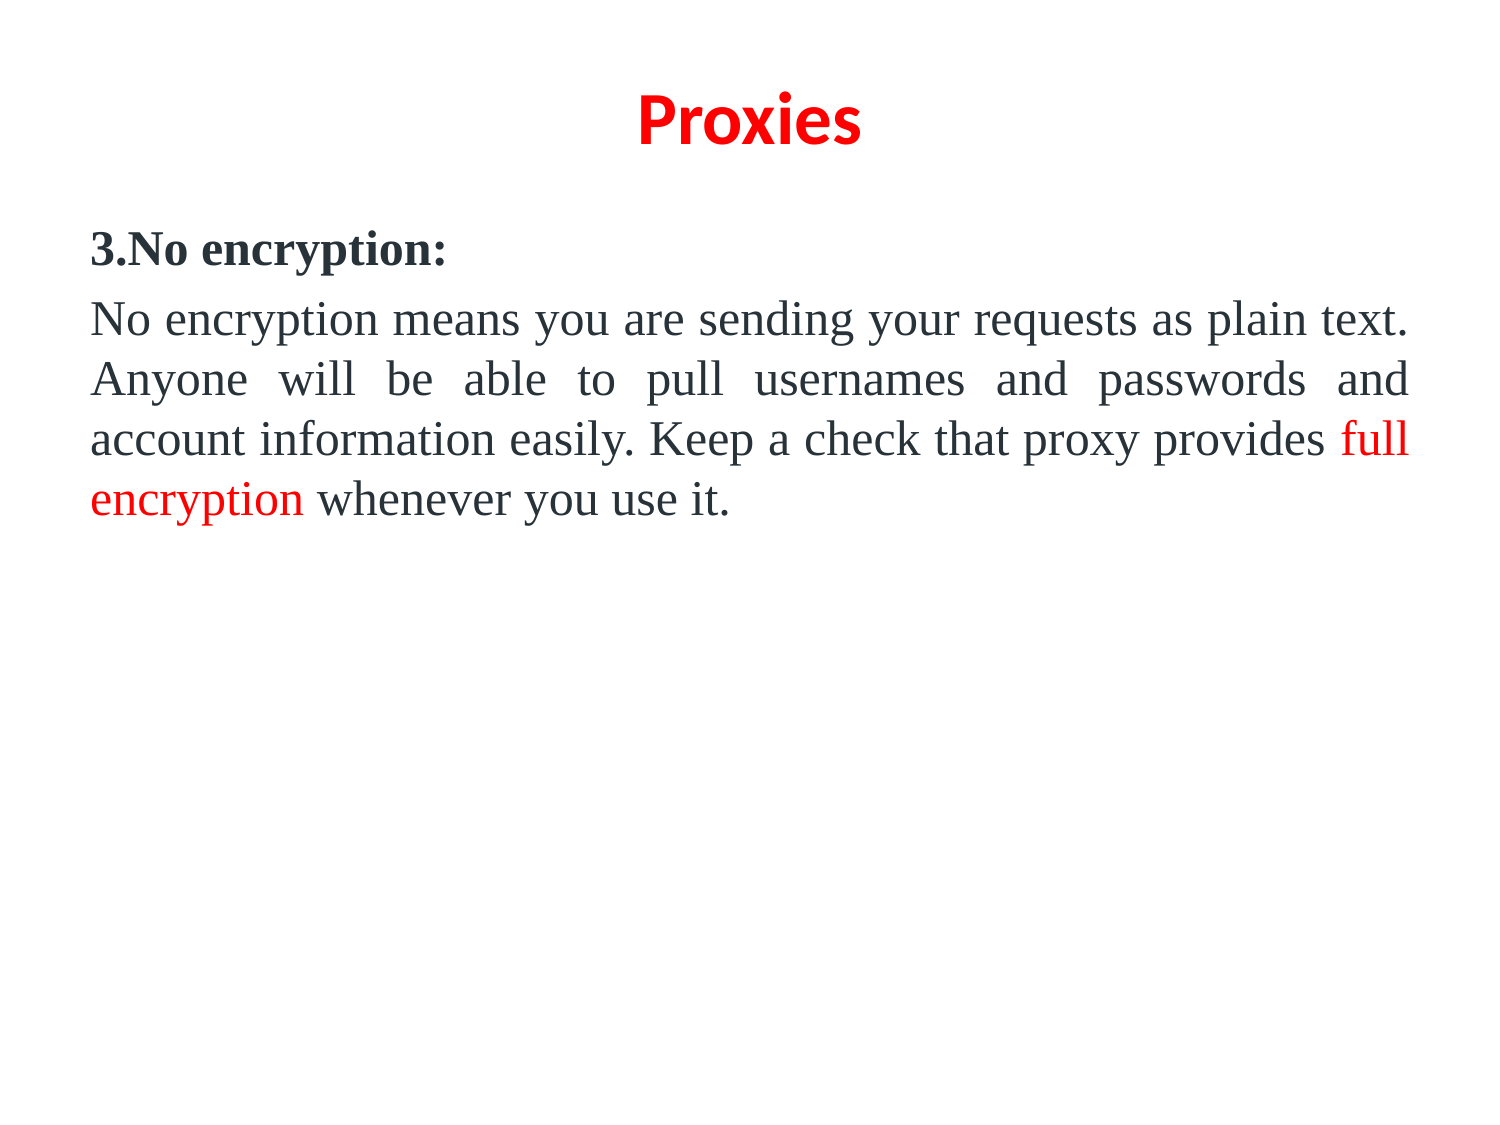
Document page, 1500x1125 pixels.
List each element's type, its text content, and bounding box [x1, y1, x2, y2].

list 3.No encryption: No encryption means you are sending your requests as plain text. Anyone will be able to pull usernames and passwords and account information easily. Keep a check that proxy provides full encryption whenever you use it. [75, 208, 1425, 1005]
title Proxies [75, 45, 1425, 185]
